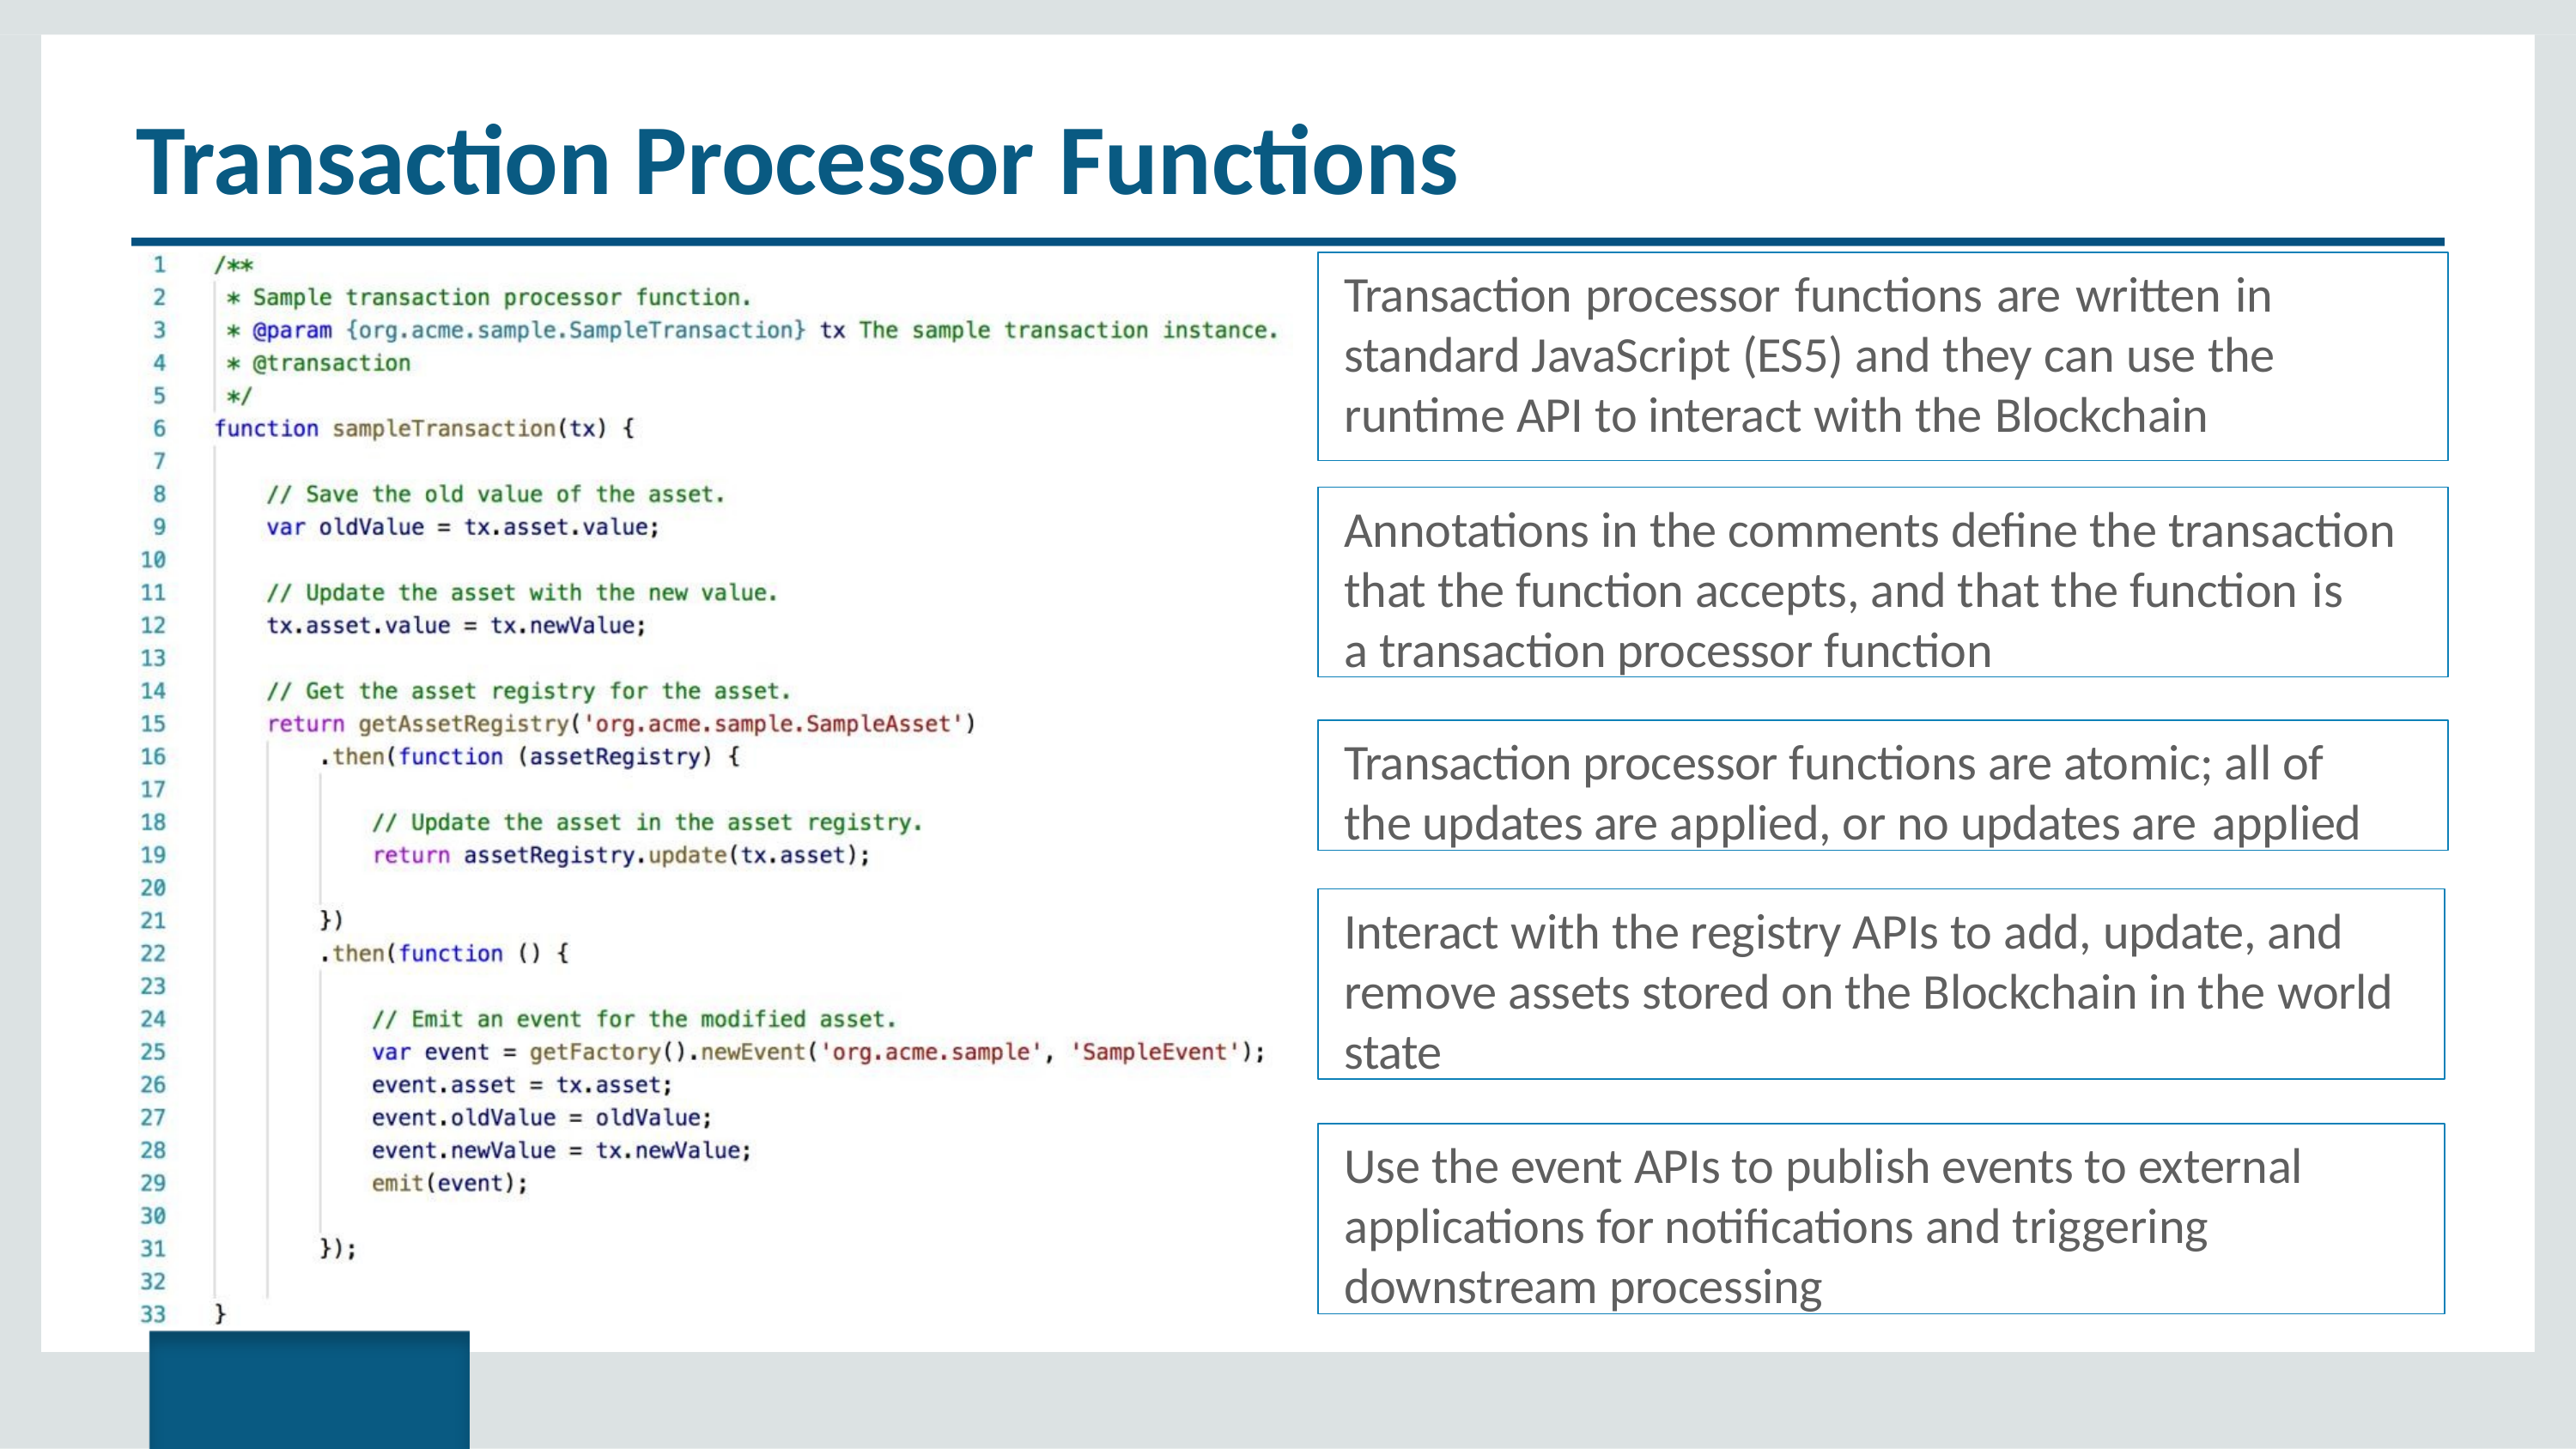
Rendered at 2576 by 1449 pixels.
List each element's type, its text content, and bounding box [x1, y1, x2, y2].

text_box Use the event APIs to publish events to external applications for notifications and triggering downstream processing [1317, 1124, 2445, 1314]
text_box Interact with the registry APIs to add, update, and remove assets stored on the Blockchain in the world state [1317, 888, 2445, 1079]
picture [149, 1331, 470, 1449]
text_box Transaction processor functions are written in standard JavaScript (ES5) and they can use the runtime API to interact with the Blockchain [1340, 258, 2288, 443]
text_box [1318, 252, 2449, 461]
text_box [137, 252, 1293, 1327]
text_box [1478, 237, 2445, 246]
text_box Annotations in the comments define the transaction that the function accepts, and that the function is a transaction processor function [1318, 487, 2449, 677]
text_box Transaction processor functions are atomic; all of the updates are applied, or no updates are applied [1318, 719, 2449, 851]
title Transaction Processor Functions [132, 91, 1478, 337]
